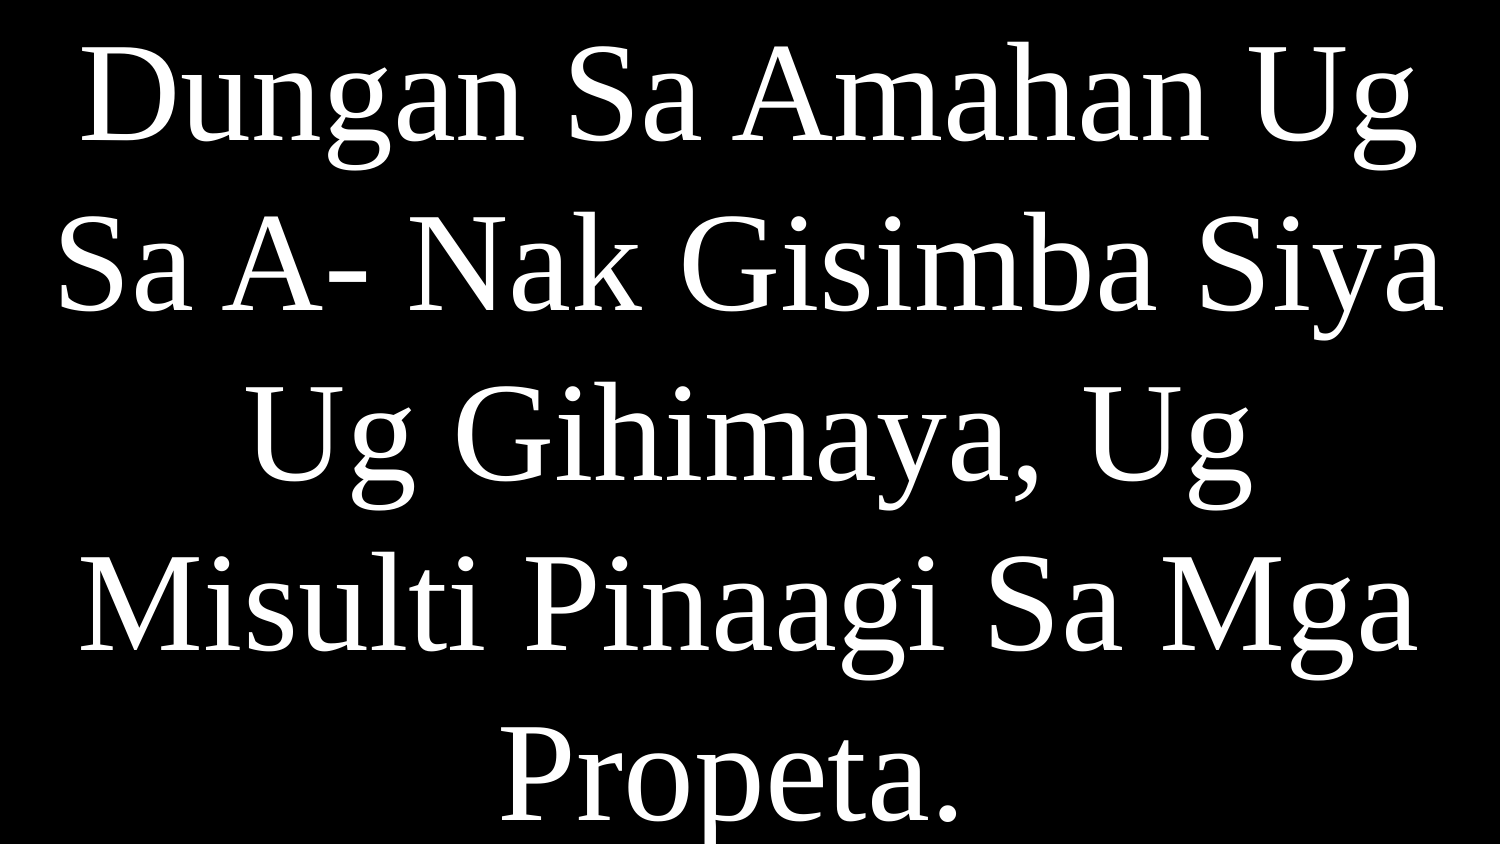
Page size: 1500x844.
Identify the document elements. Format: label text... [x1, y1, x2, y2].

list Dungan Sa Amahan Ug Sa A- Nak Gisimba Siya Ug Gihimaya, Ug Misulti Pinaagi Sa Mga Propeta. [17, 22, 1483, 826]
